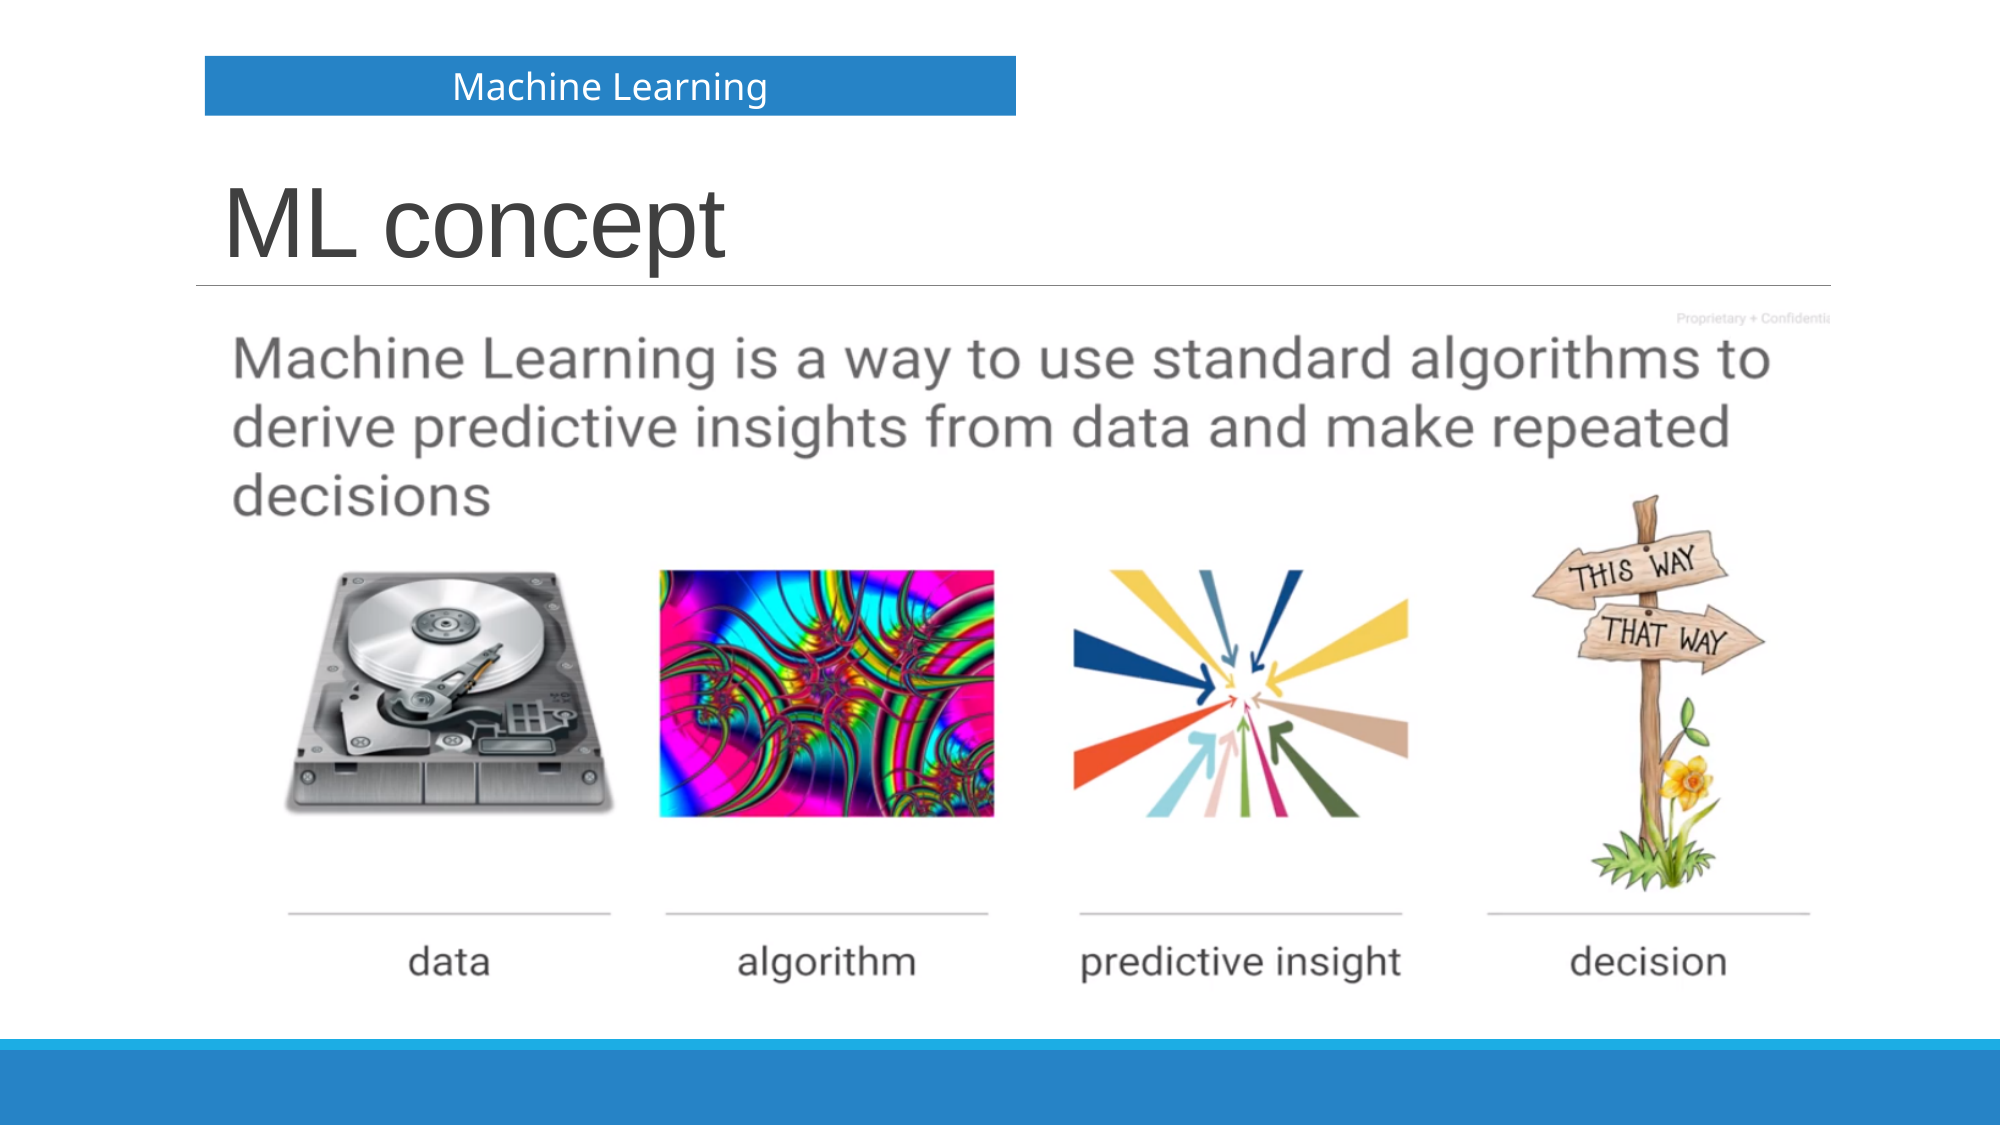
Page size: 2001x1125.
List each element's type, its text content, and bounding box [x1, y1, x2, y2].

text_box Machine Learning [204, 55, 1016, 116]
title ML concept [180, 116, 1830, 285]
picture [204, 302, 1831, 1020]
